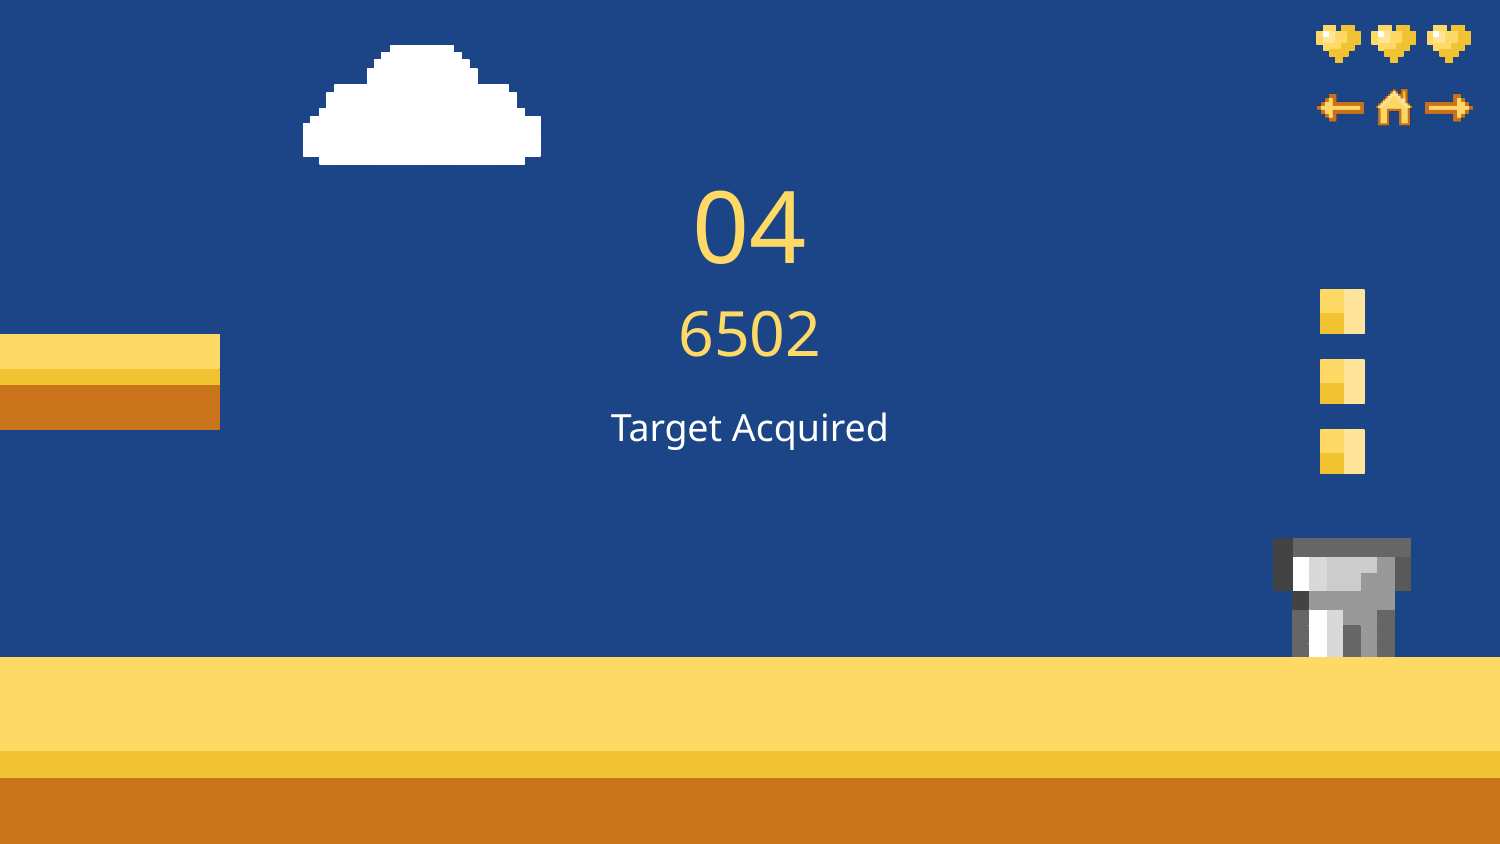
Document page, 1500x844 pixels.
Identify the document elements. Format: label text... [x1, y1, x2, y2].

picture [1374, 88, 1413, 127]
title 04 [51, 181, 1449, 299]
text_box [1320, 429, 1365, 474]
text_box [1320, 359, 1365, 404]
subtitle Target Acquired [287, 388, 1213, 519]
picture [1425, 92, 1473, 122]
picture [1316, 92, 1364, 122]
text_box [1320, 289, 1365, 334]
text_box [1371, 25, 1416, 63]
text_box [1427, 25, 1471, 63]
title 6502 [218, 262, 1282, 401]
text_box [1316, 25, 1361, 63]
